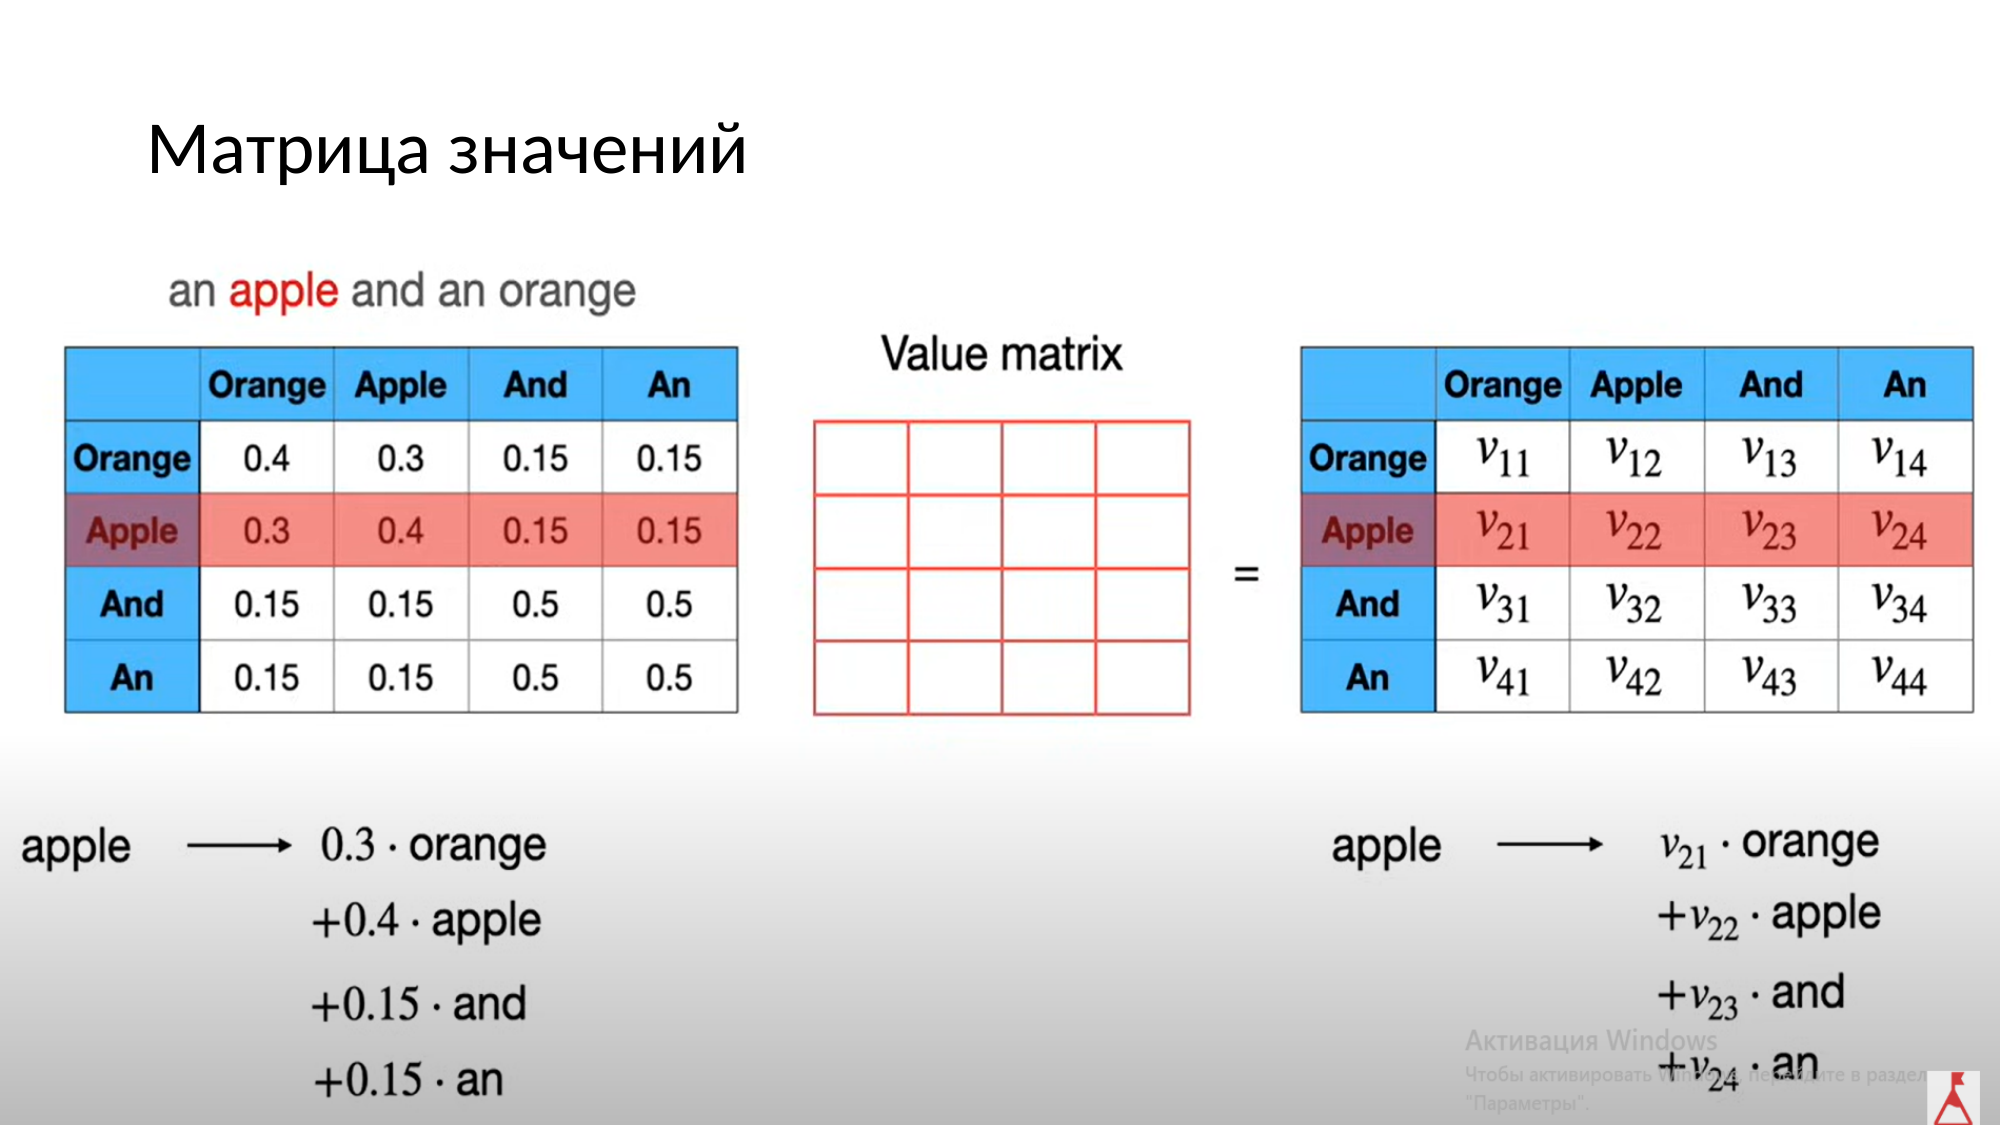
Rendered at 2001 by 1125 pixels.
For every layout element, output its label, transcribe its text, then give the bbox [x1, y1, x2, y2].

text_box Матрица значений [131, 91, 1132, 196]
picture [0, 219, 2000, 1125]
